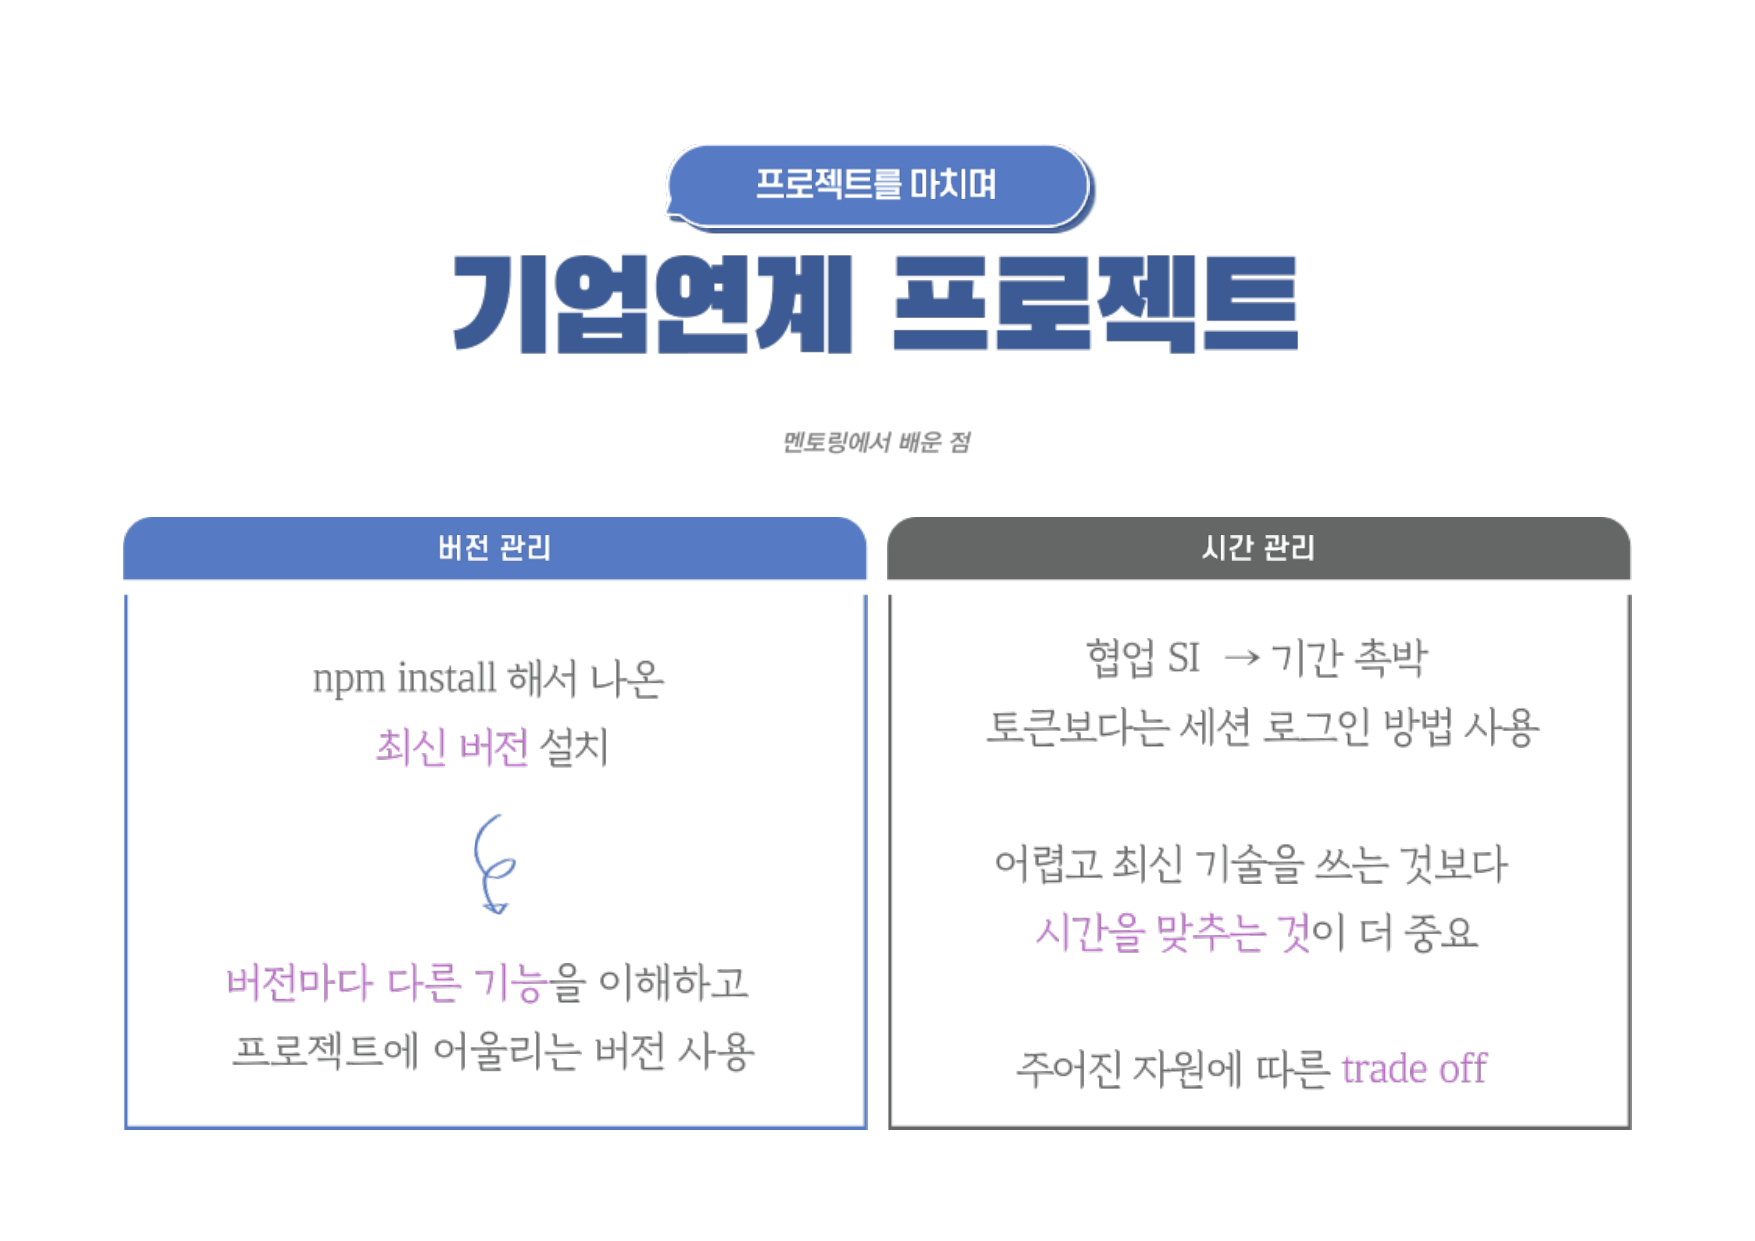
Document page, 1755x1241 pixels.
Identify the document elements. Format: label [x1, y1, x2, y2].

text_box [886, 517, 1632, 1131]
picture [945, 622, 1562, 1110]
picture [1110, 524, 1330, 583]
text_box [122, 517, 868, 1131]
picture [167, 644, 684, 788]
text_box [443, 840, 545, 885]
text_box [664, 143, 1091, 207]
picture [308, 106, 1359, 467]
picture [167, 948, 778, 1094]
picture [346, 524, 567, 583]
